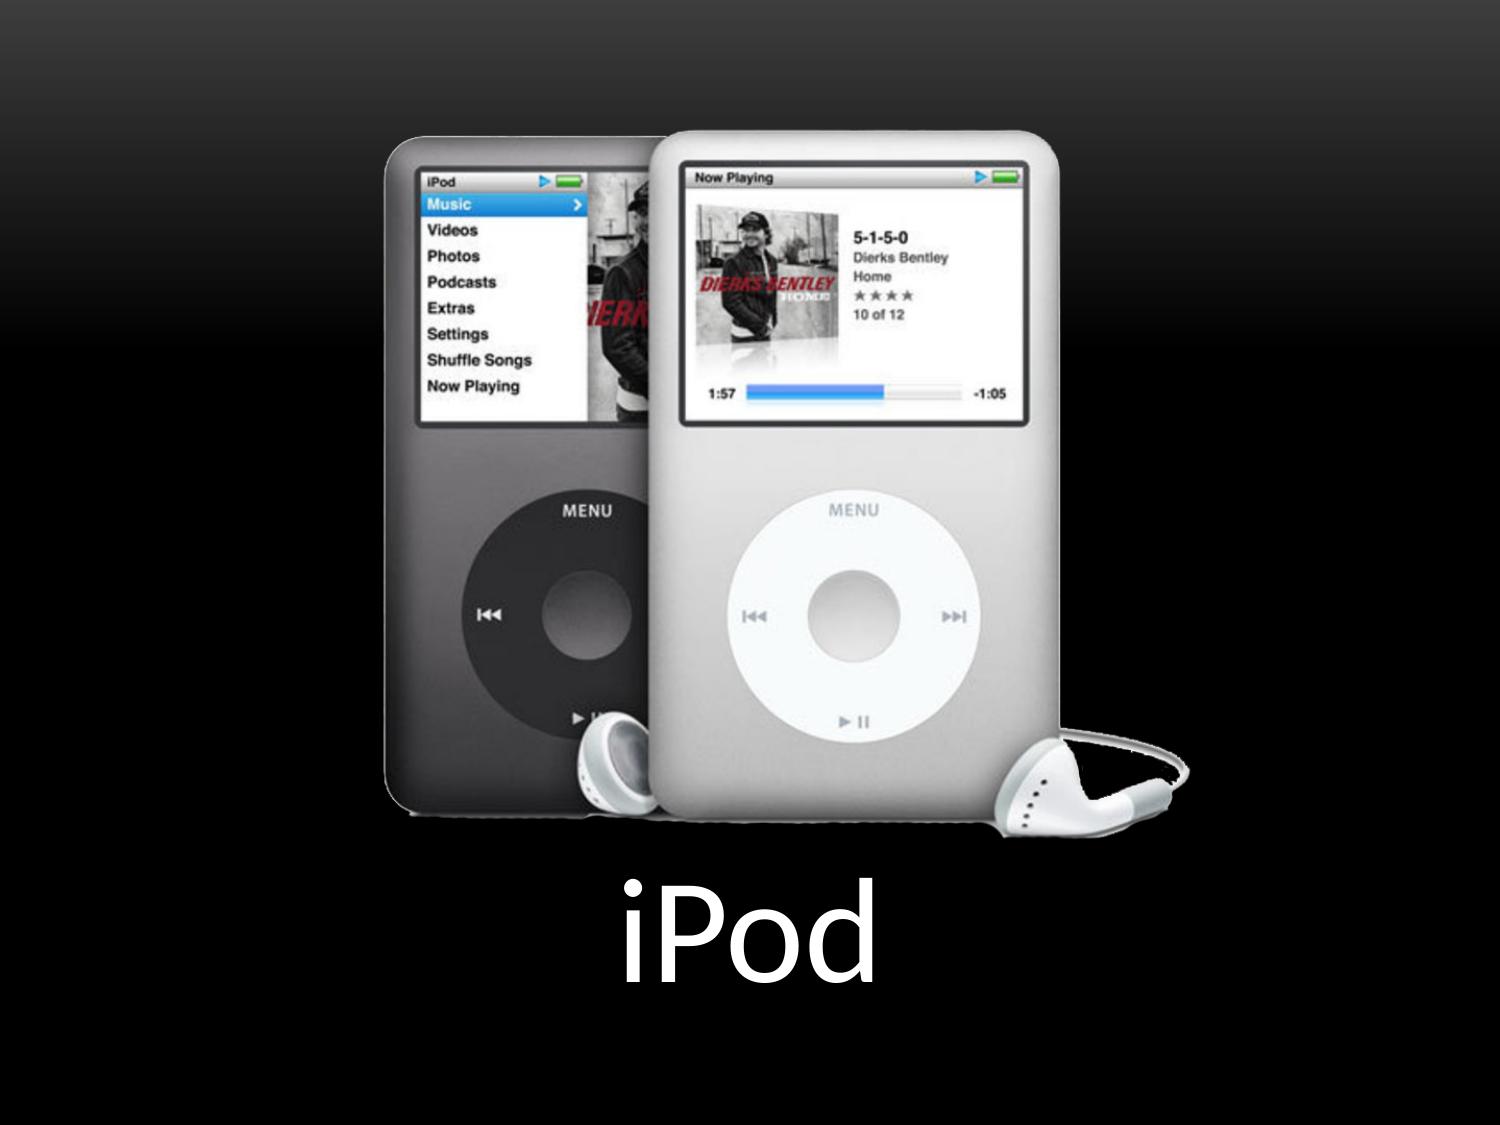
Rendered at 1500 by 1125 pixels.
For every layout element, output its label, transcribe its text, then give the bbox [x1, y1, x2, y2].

text_box iPod [0, 824, 1500, 1020]
picture [293, 89, 1207, 861]
